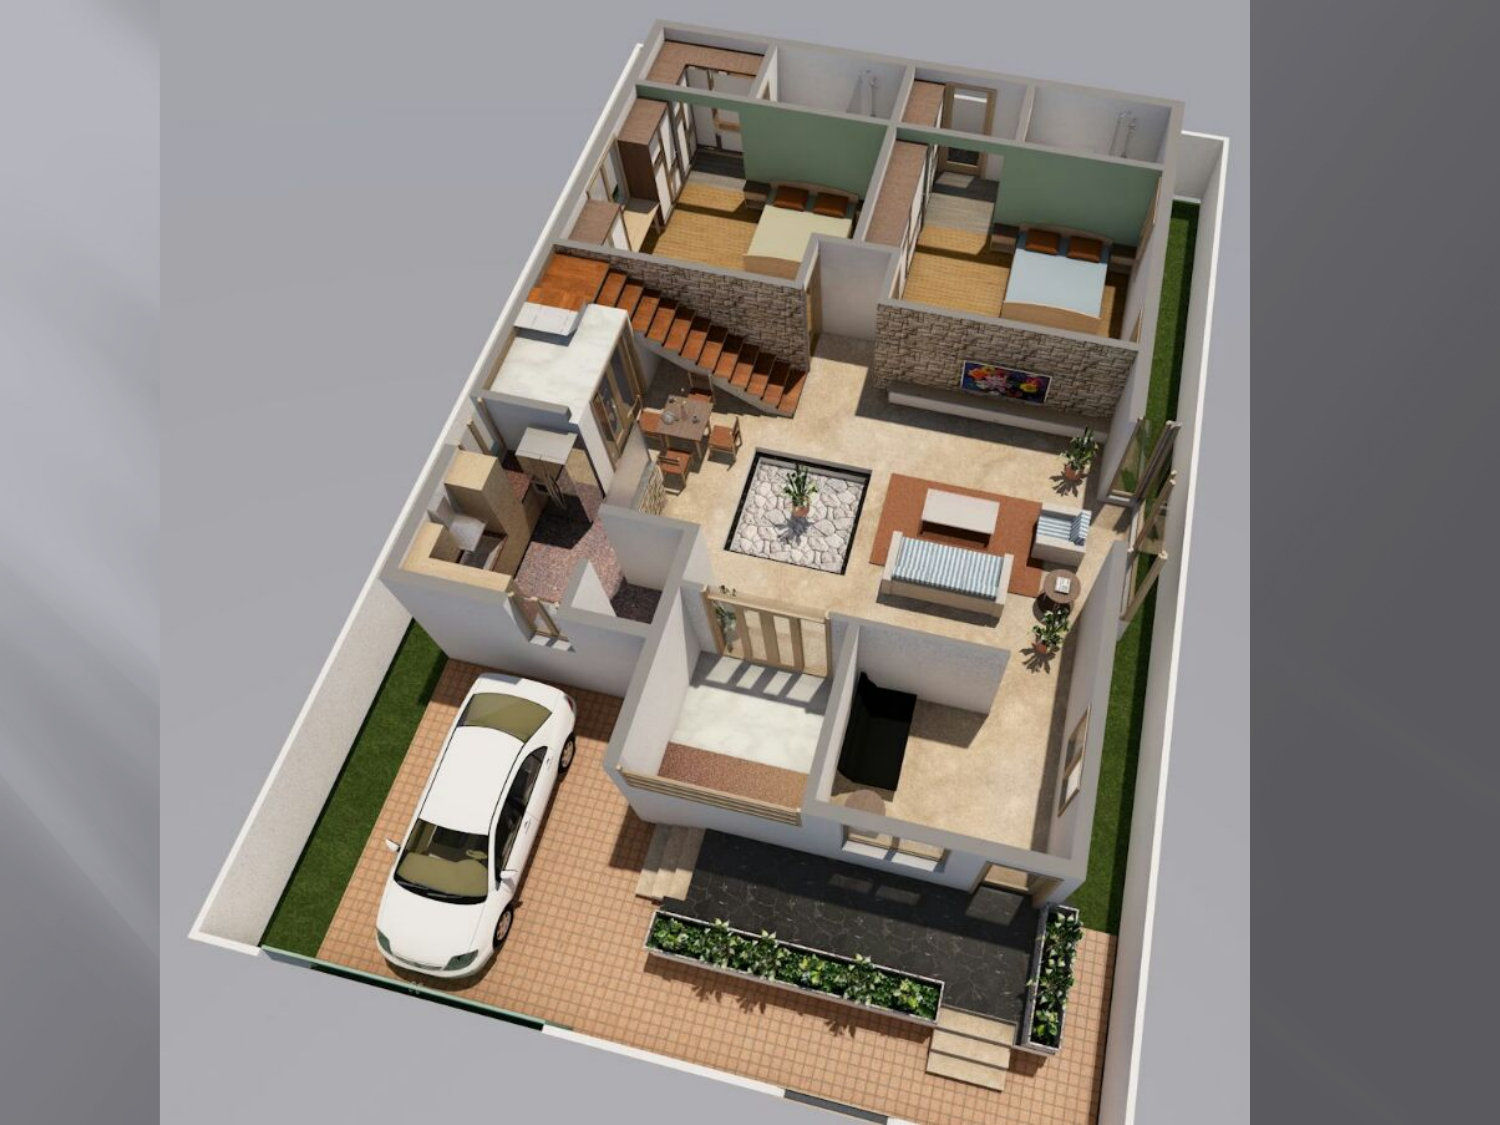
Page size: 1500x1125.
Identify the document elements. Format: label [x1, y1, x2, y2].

picture [159, 0, 1251, 1125]
